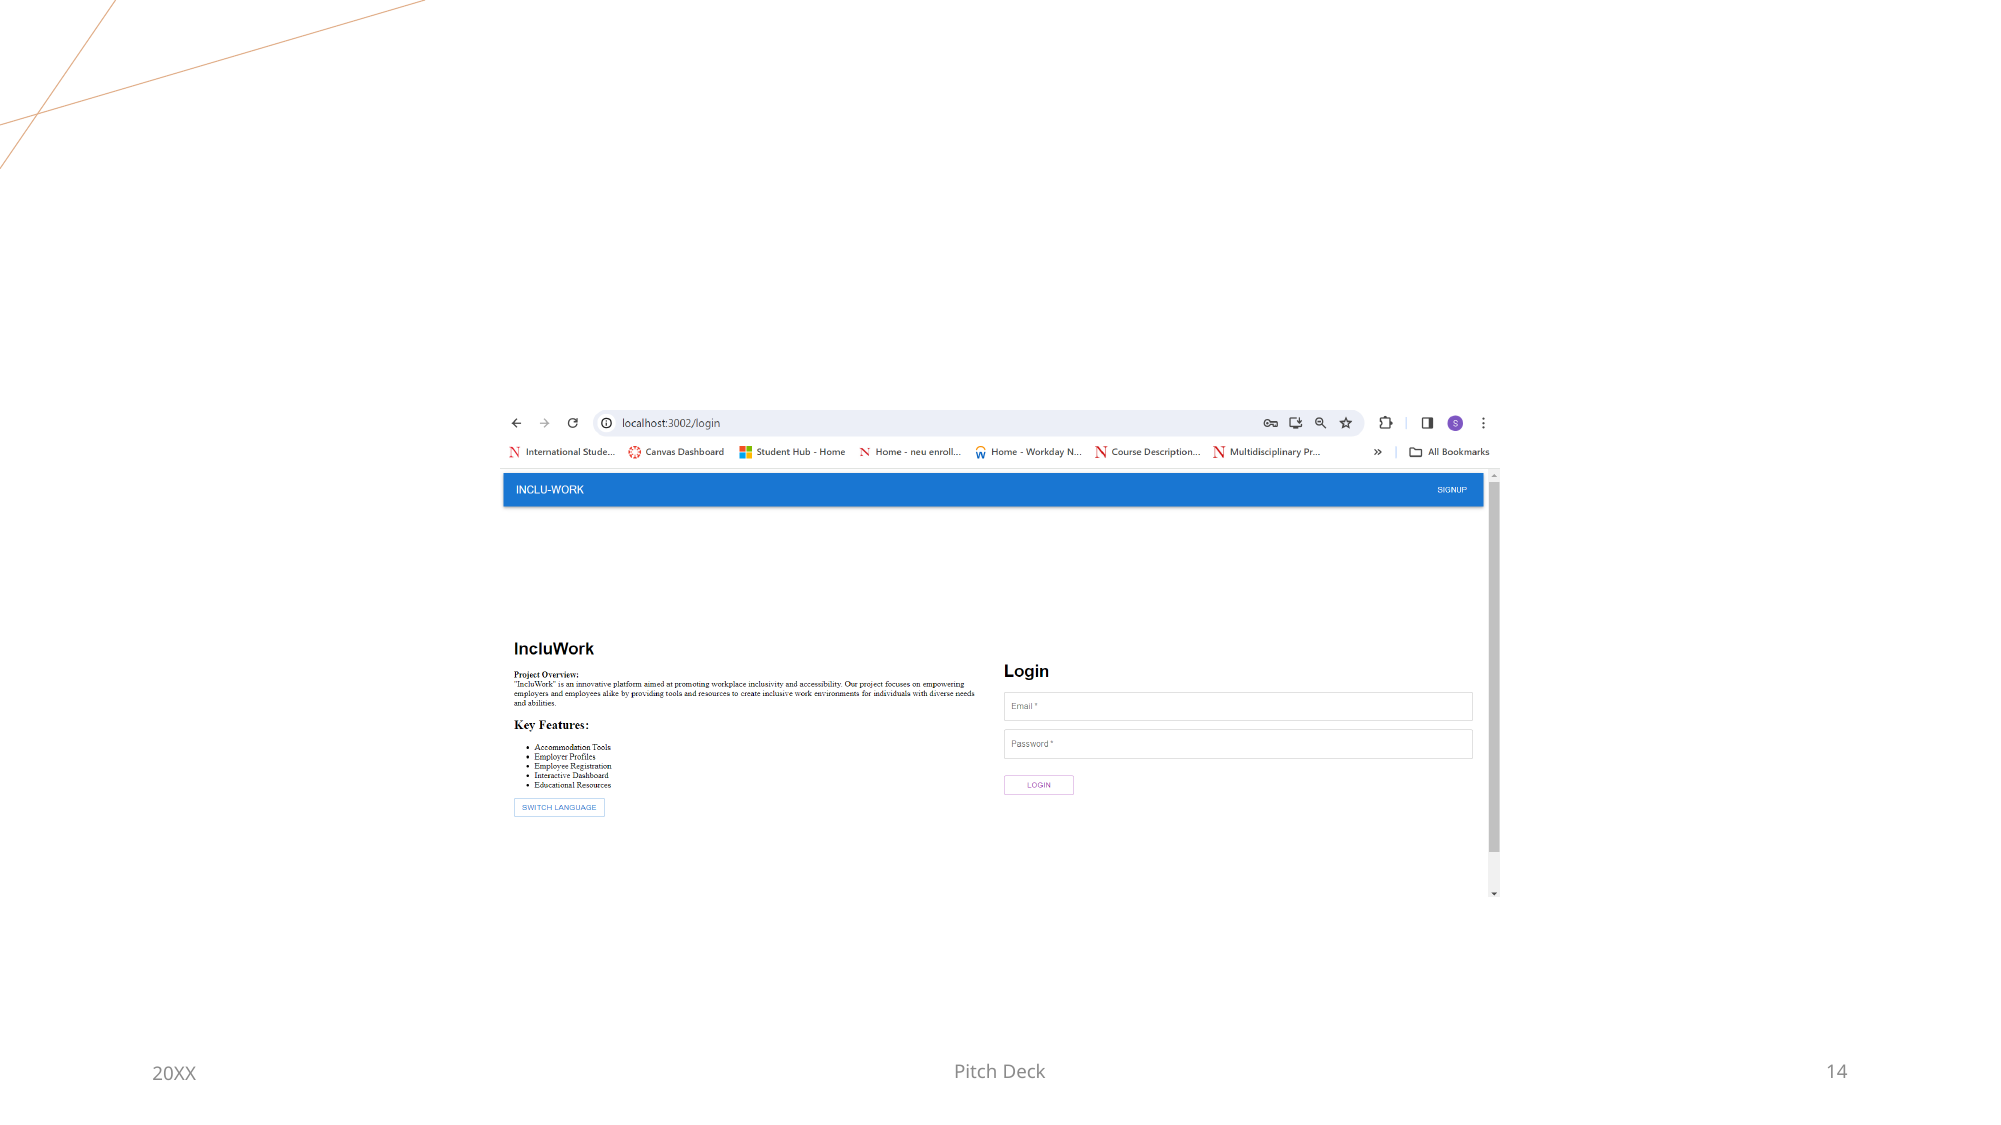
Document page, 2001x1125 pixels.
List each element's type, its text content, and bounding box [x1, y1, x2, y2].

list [499, 410, 1500, 897]
footer Pitch Deck [662, 1042, 1338, 1103]
slide_number 14 [1412, 1042, 1863, 1103]
slide_number 20XX [137, 1042, 588, 1103]
